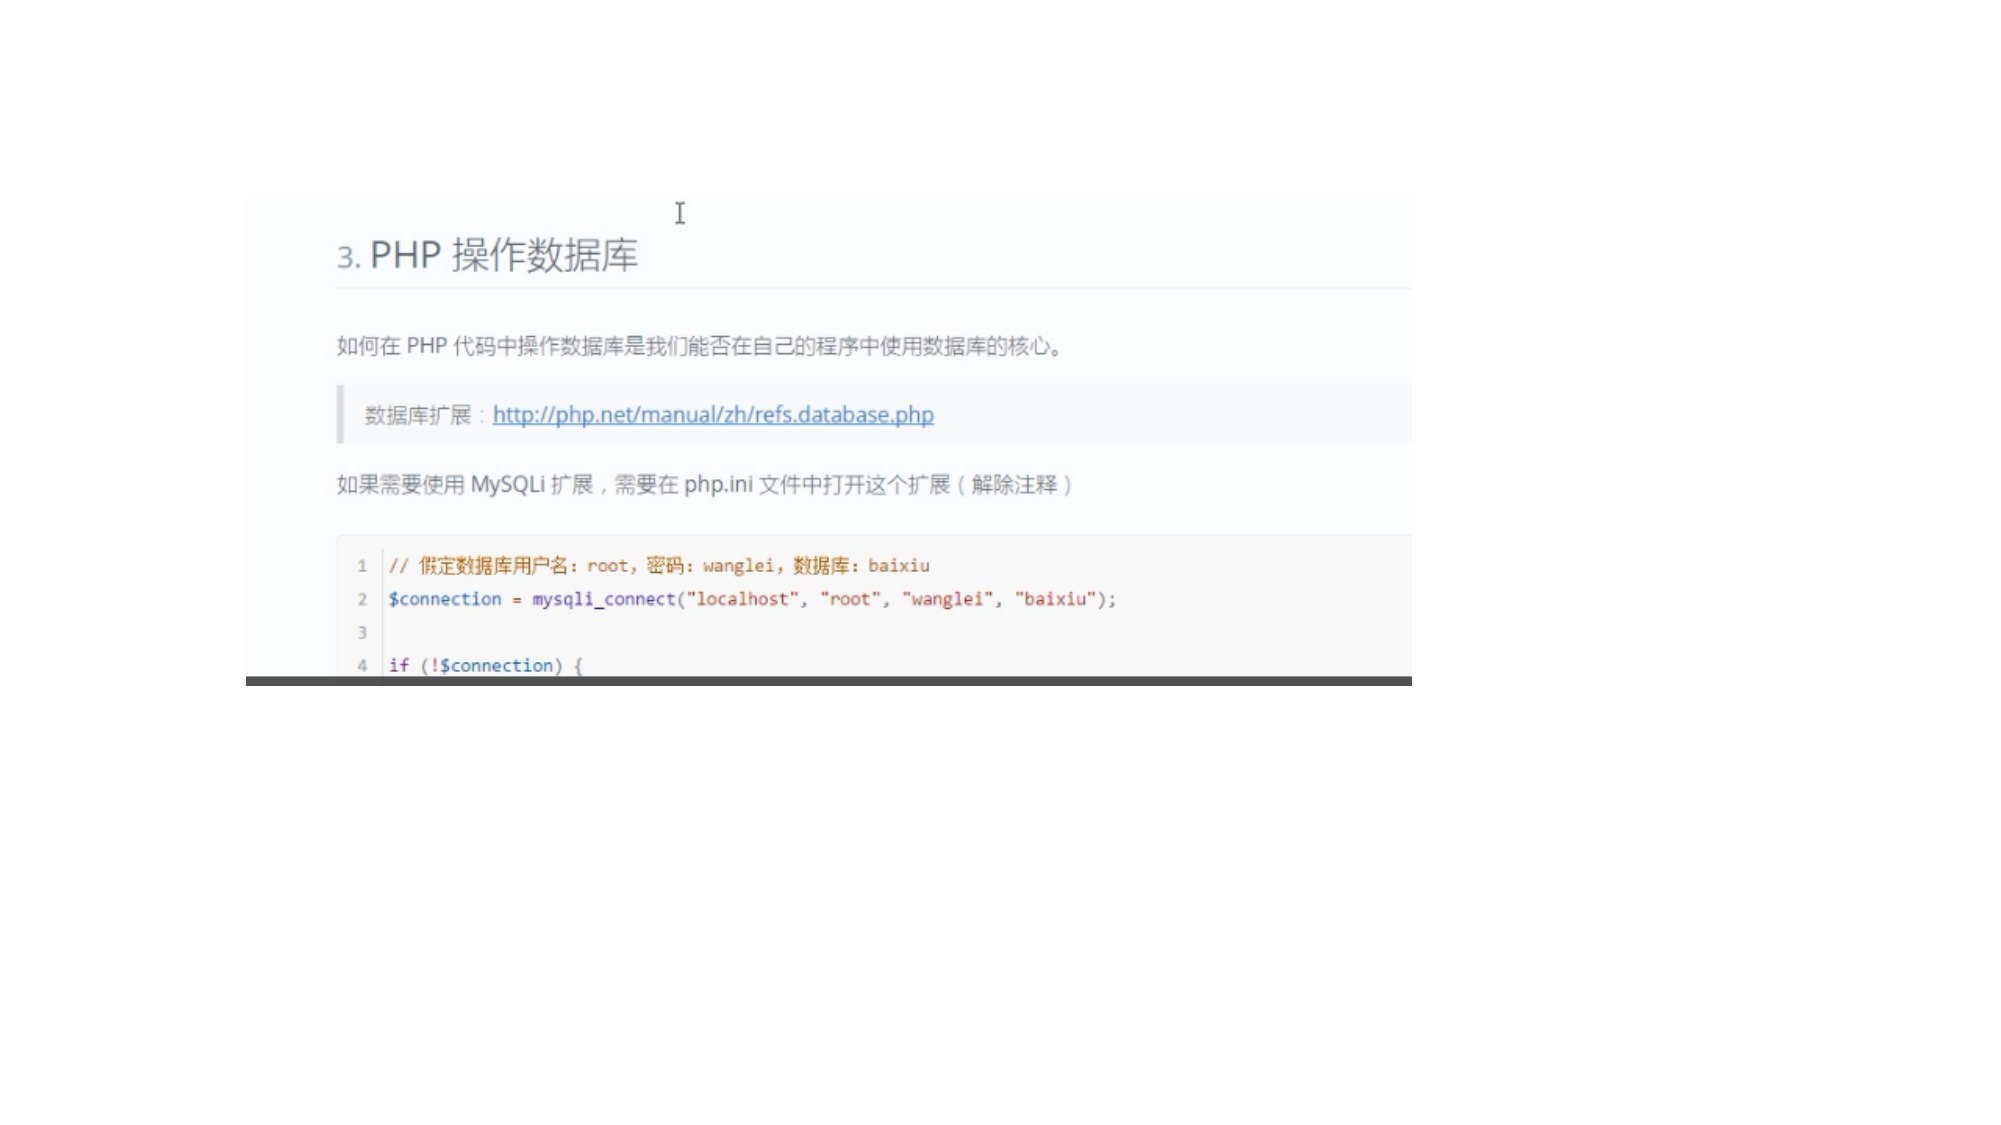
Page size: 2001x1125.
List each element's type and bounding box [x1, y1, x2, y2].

picture [246, 197, 1412, 687]
